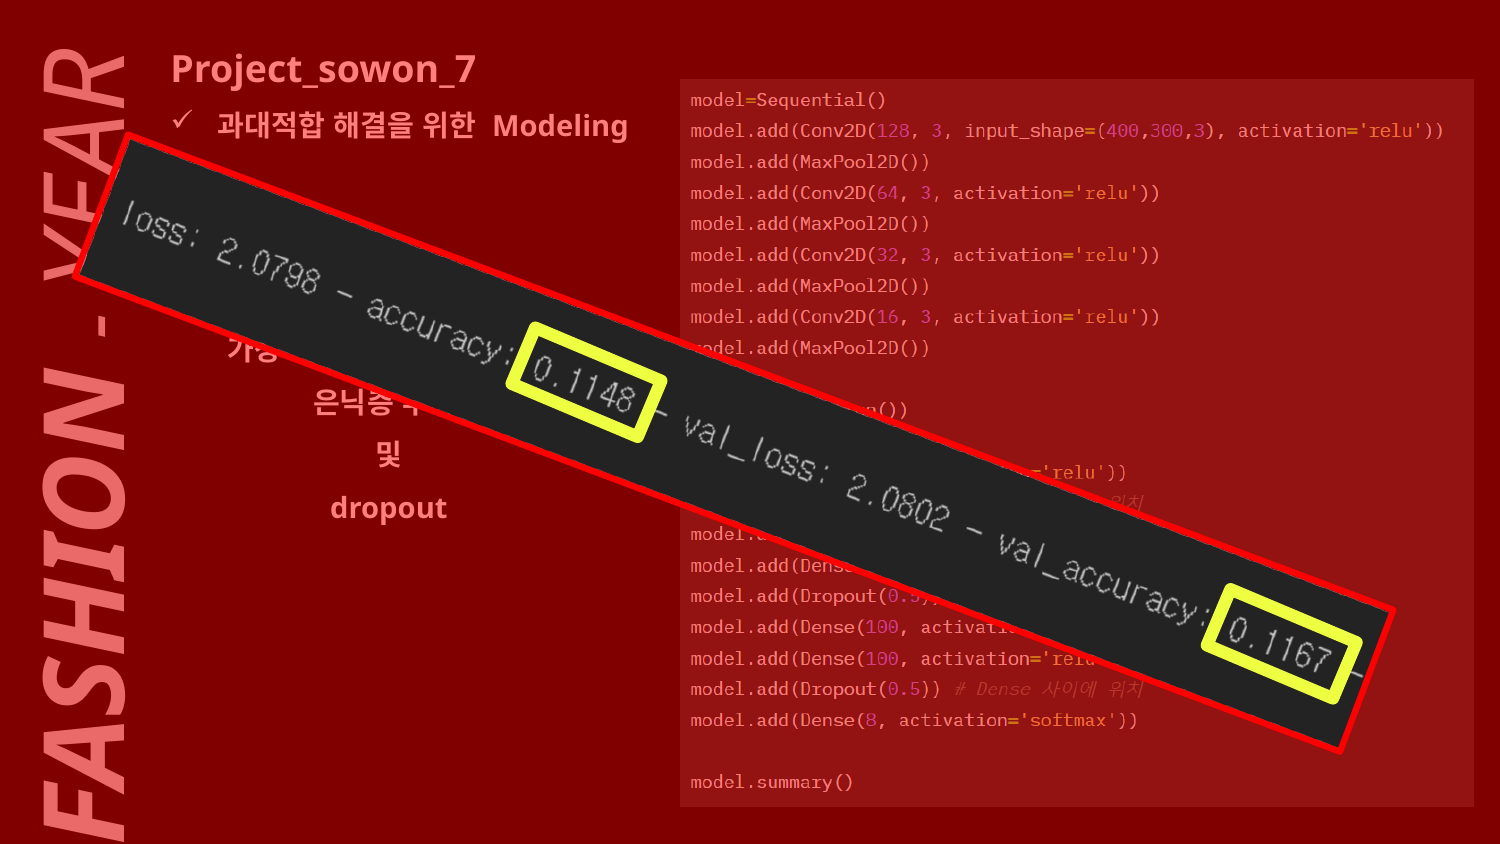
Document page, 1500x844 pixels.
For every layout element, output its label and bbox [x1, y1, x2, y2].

text_box [0, 0, 1500, 844]
